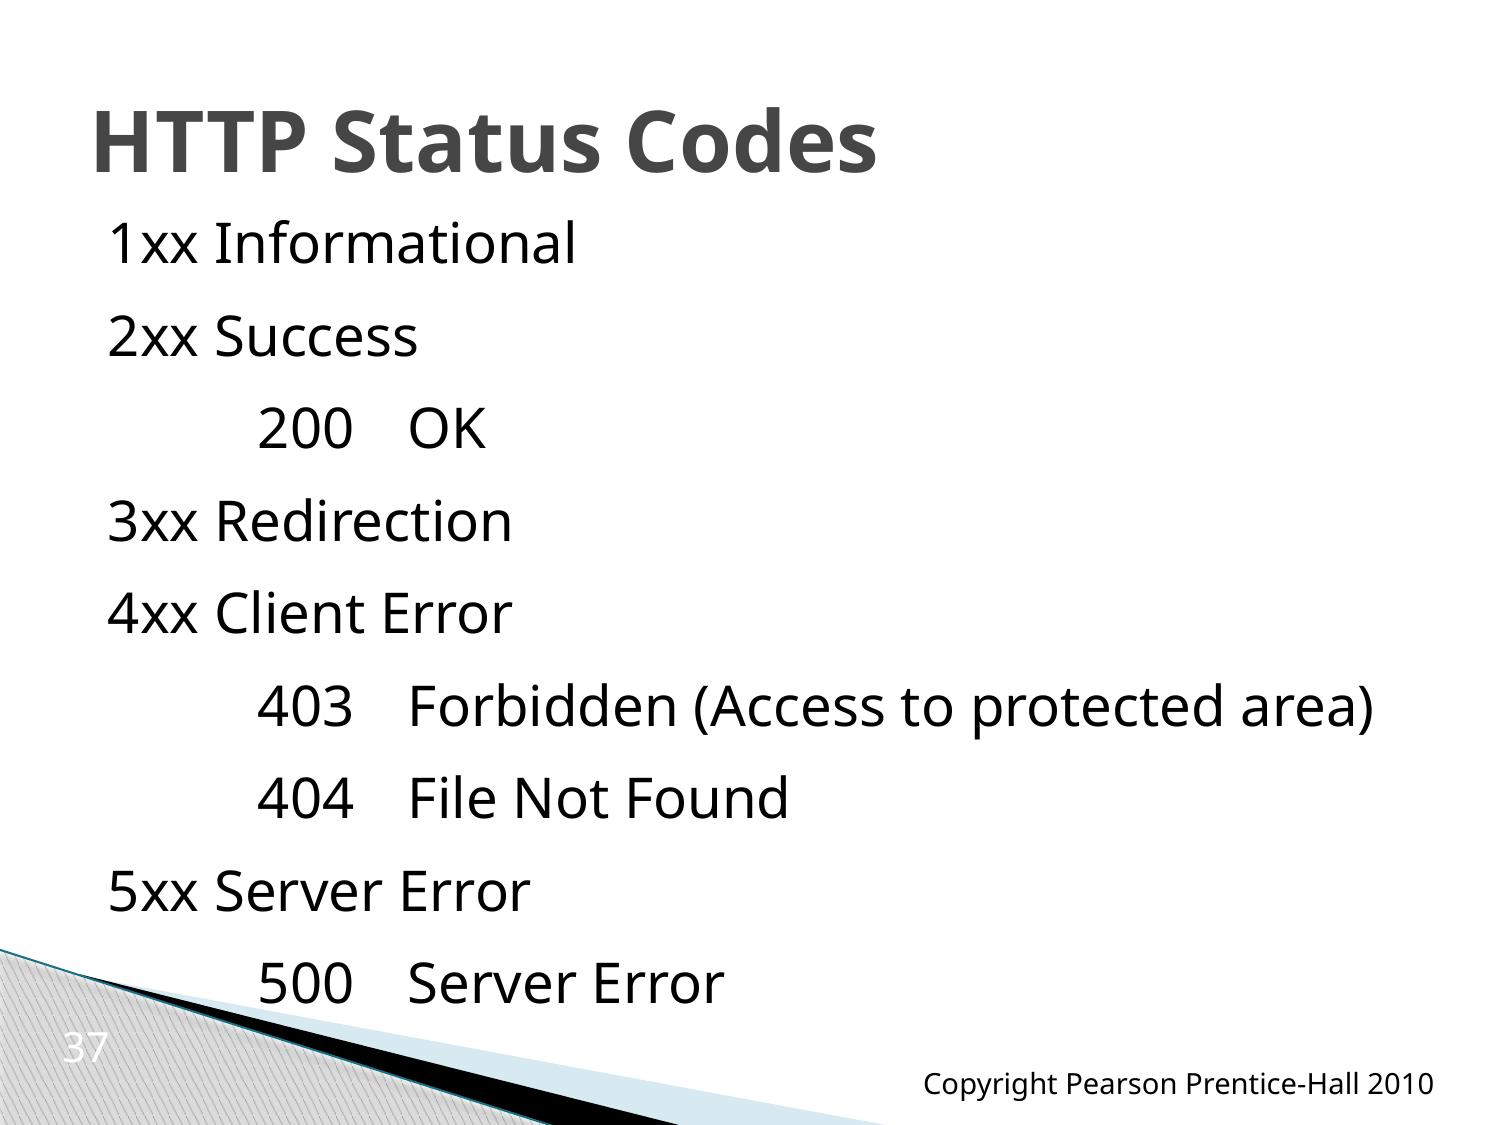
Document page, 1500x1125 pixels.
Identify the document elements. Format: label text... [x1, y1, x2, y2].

list 1xx Informational 2xx Success 200 OK 3xx Redirection 4xx Client Error 403 Forbidden (Access to protected area) 404 File Not Found 5xx Server Error 500 Server Error [75, 233, 1425, 986]
footer Copyright Pearson Prentice-Hall 2010 [737, 1052, 1450, 1113]
slide_number 37 [0, 1025, 125, 1085]
title HTTP Status Codes [75, 45, 1425, 233]
